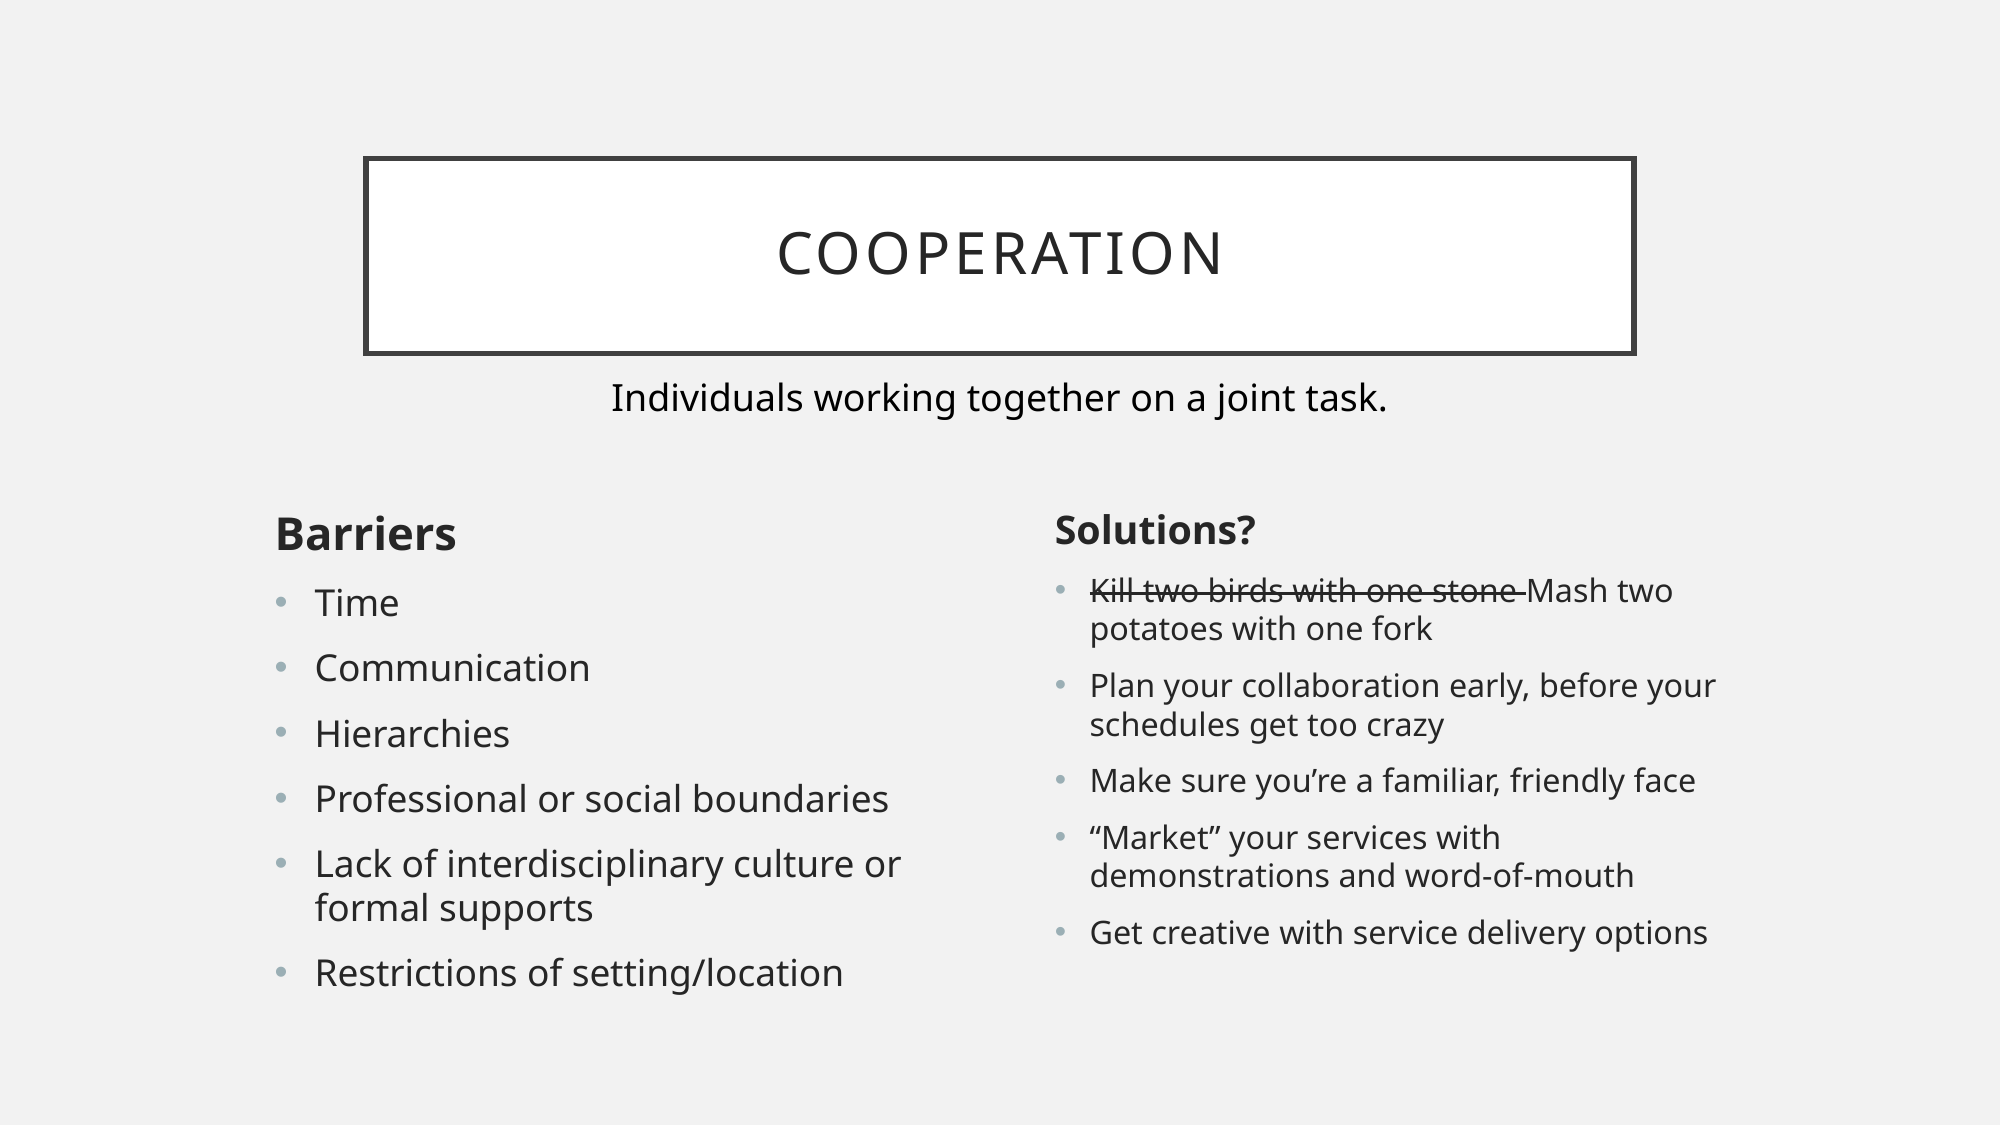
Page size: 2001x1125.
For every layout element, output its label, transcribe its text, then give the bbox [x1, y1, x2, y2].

text_box Individuals working together on a joint task. [366, 366, 1634, 427]
list Solutions? Kill two birds with one stone Mash two potatoes with one fork Plan your collaboration early, before your schedules get too crazy Make sure you’re a familiar, friendly face “Market” your services with demonstrations and word-of-mouth Get creative with service delivery options [1039, 497, 1741, 1007]
list Barriers Time Communication Hierarchies Professional or social boundaries Lack of interdisciplinary culture or formal supports Restrictions of setting/location [259, 497, 961, 1007]
title Cooperation [363, 156, 1637, 356]
